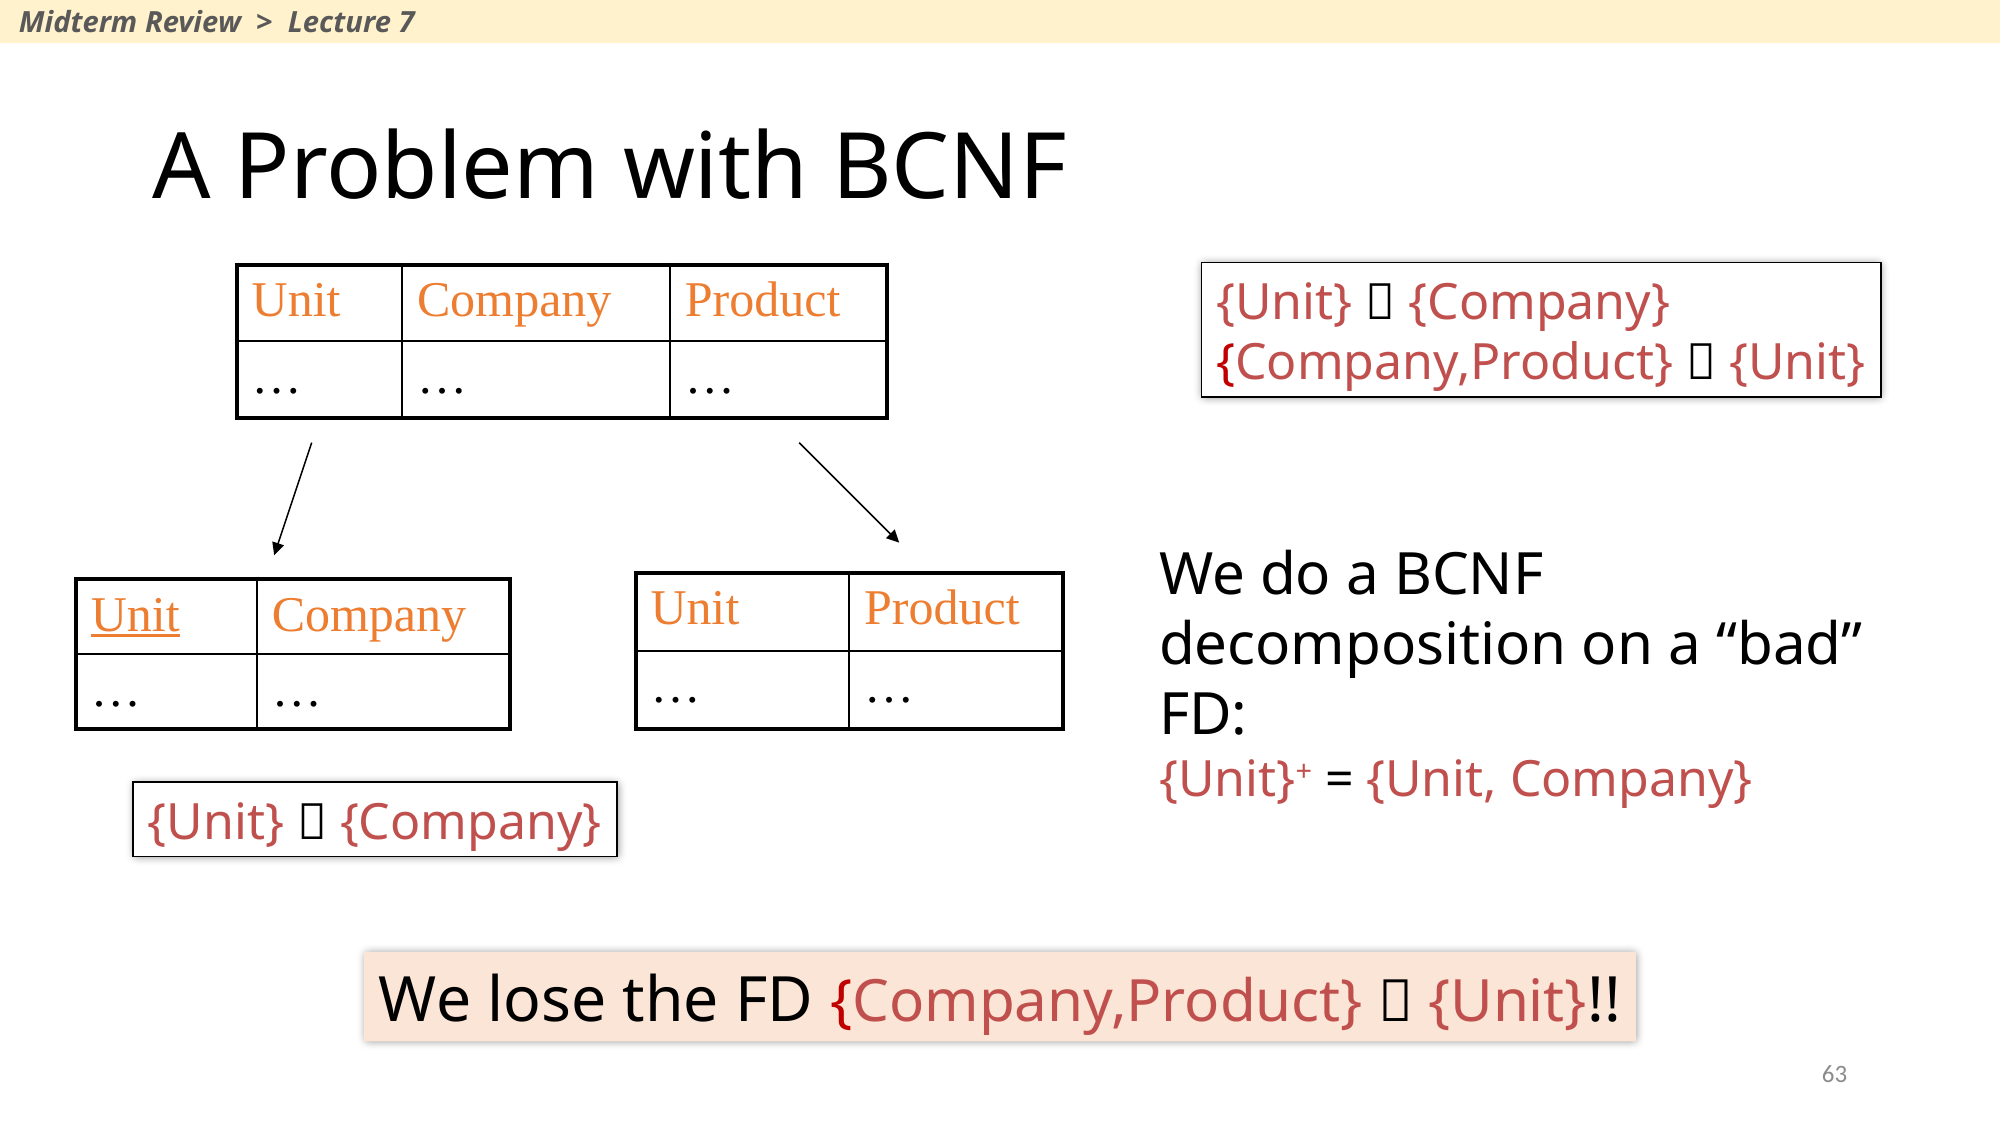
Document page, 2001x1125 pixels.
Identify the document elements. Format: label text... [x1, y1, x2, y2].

table_header Company [403, 267, 669, 340]
text_box {Unit}  {Company} [132, 781, 617, 857]
table_cell … [78, 655, 256, 727]
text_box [0, 0, 2000, 47]
slide_number 63 [1412, 1042, 1863, 1103]
table_cell … [258, 655, 508, 727]
table_cell … [671, 342, 885, 416]
table_header Product [850, 575, 1061, 650]
text_box We do a BCNF decomposition on a “bad” FD: {Unit}+ = {Unit, Company} [1144, 529, 1939, 814]
table_cell … [239, 342, 401, 416]
table_header Unit [78, 581, 256, 653]
table_cell … [403, 342, 669, 416]
table_header Unit [638, 575, 848, 650]
text_box {Unit}  {Company} {Company,Product}  {Unit} [1201, 262, 1882, 398]
title A Problem with BCNF [137, 59, 1863, 278]
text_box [274, 442, 900, 556]
table_header Company [258, 581, 508, 653]
text_box We lose the FD {Company,Product}  {Unit}!! [364, 951, 1636, 1042]
table_cell … [638, 652, 848, 727]
table_header Product [671, 267, 885, 340]
table_cell … [850, 652, 1061, 727]
table_header Unit [239, 267, 401, 340]
